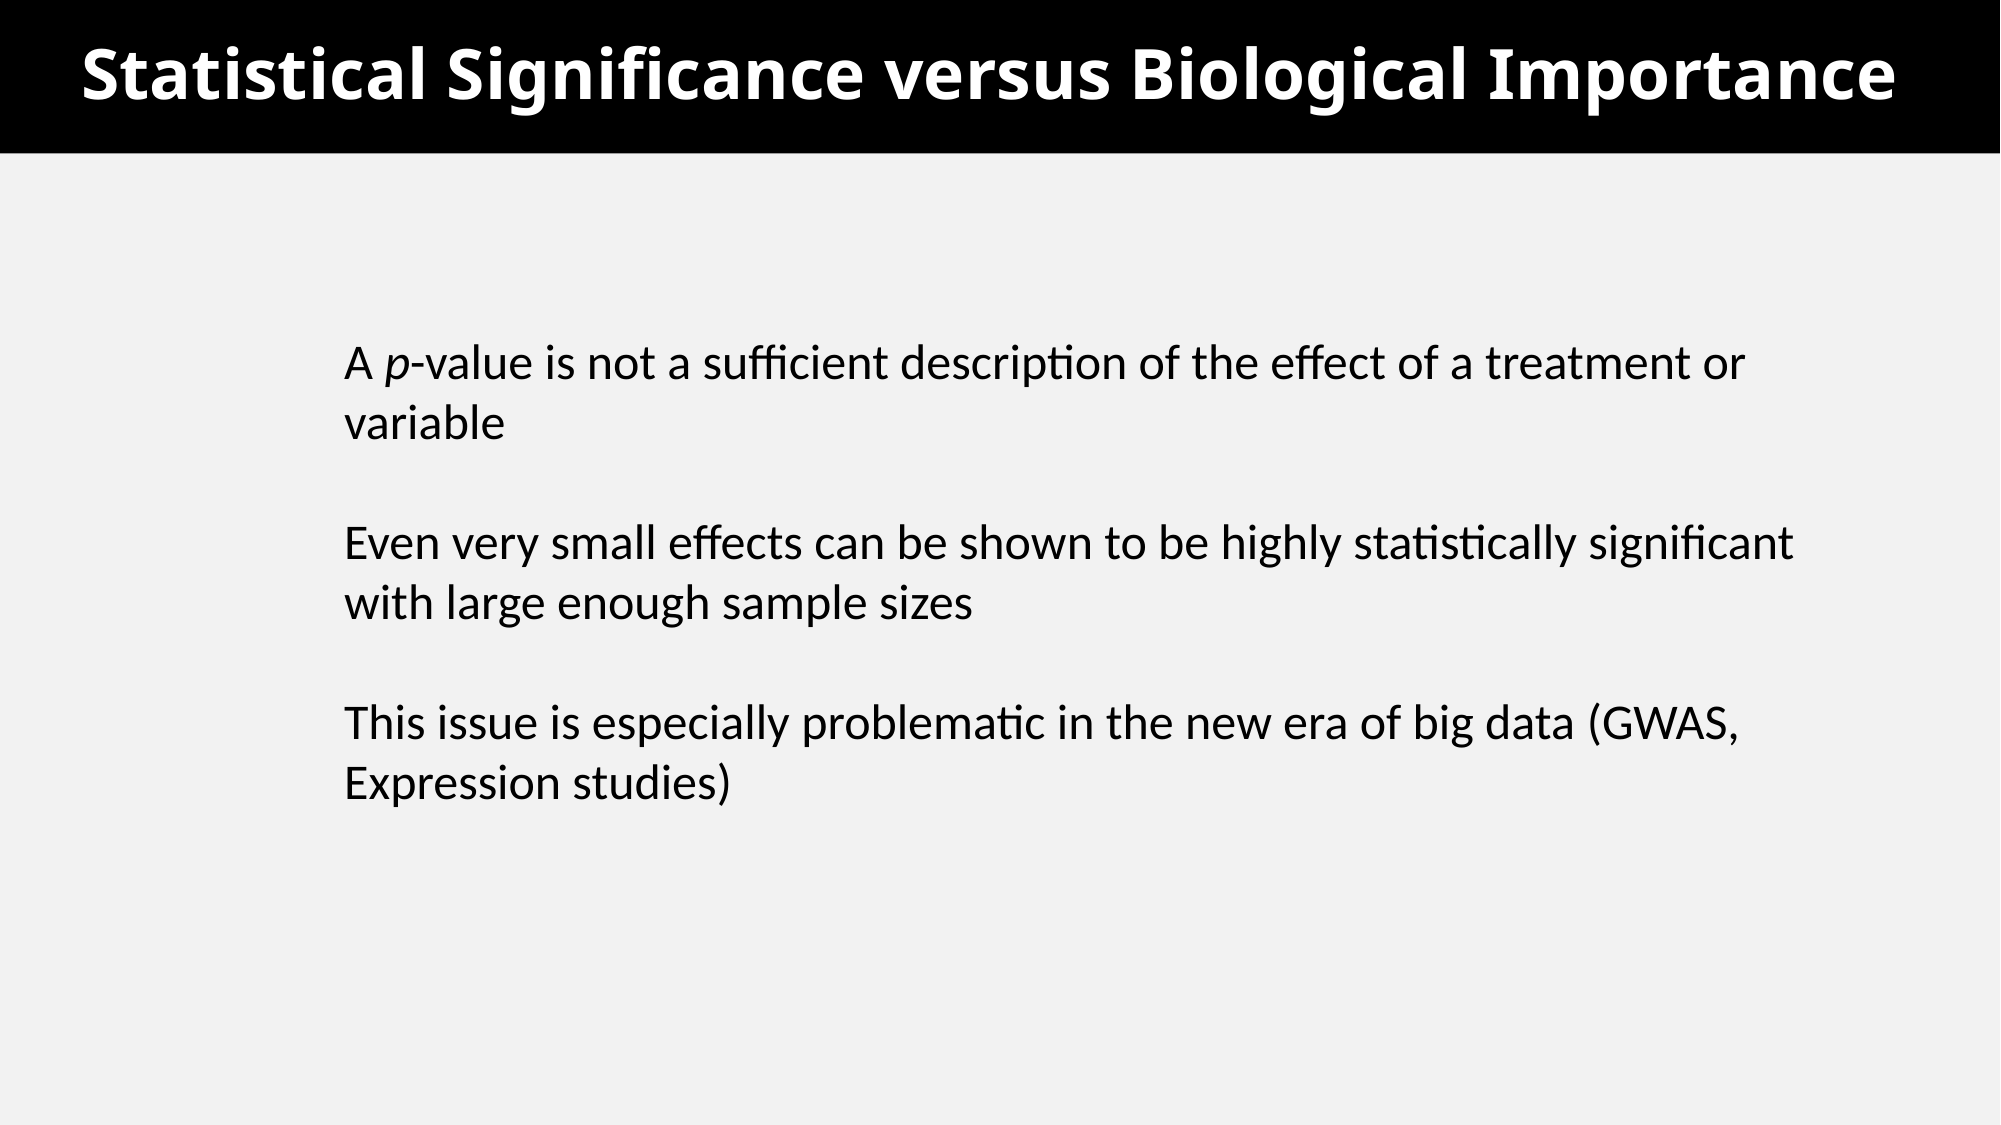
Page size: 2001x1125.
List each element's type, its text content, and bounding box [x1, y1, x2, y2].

text_box A p-value is not a sufficient description of the effect of a treatment or variable Even very small effects can be shown to be highly statistically significant with large enough sample sizes This issue is especially problematic in the new era of big data (GWAS, Expression studies) [329, 322, 1827, 938]
title Statistical Significance versus Biological Importance [0, 0, 2000, 154]
